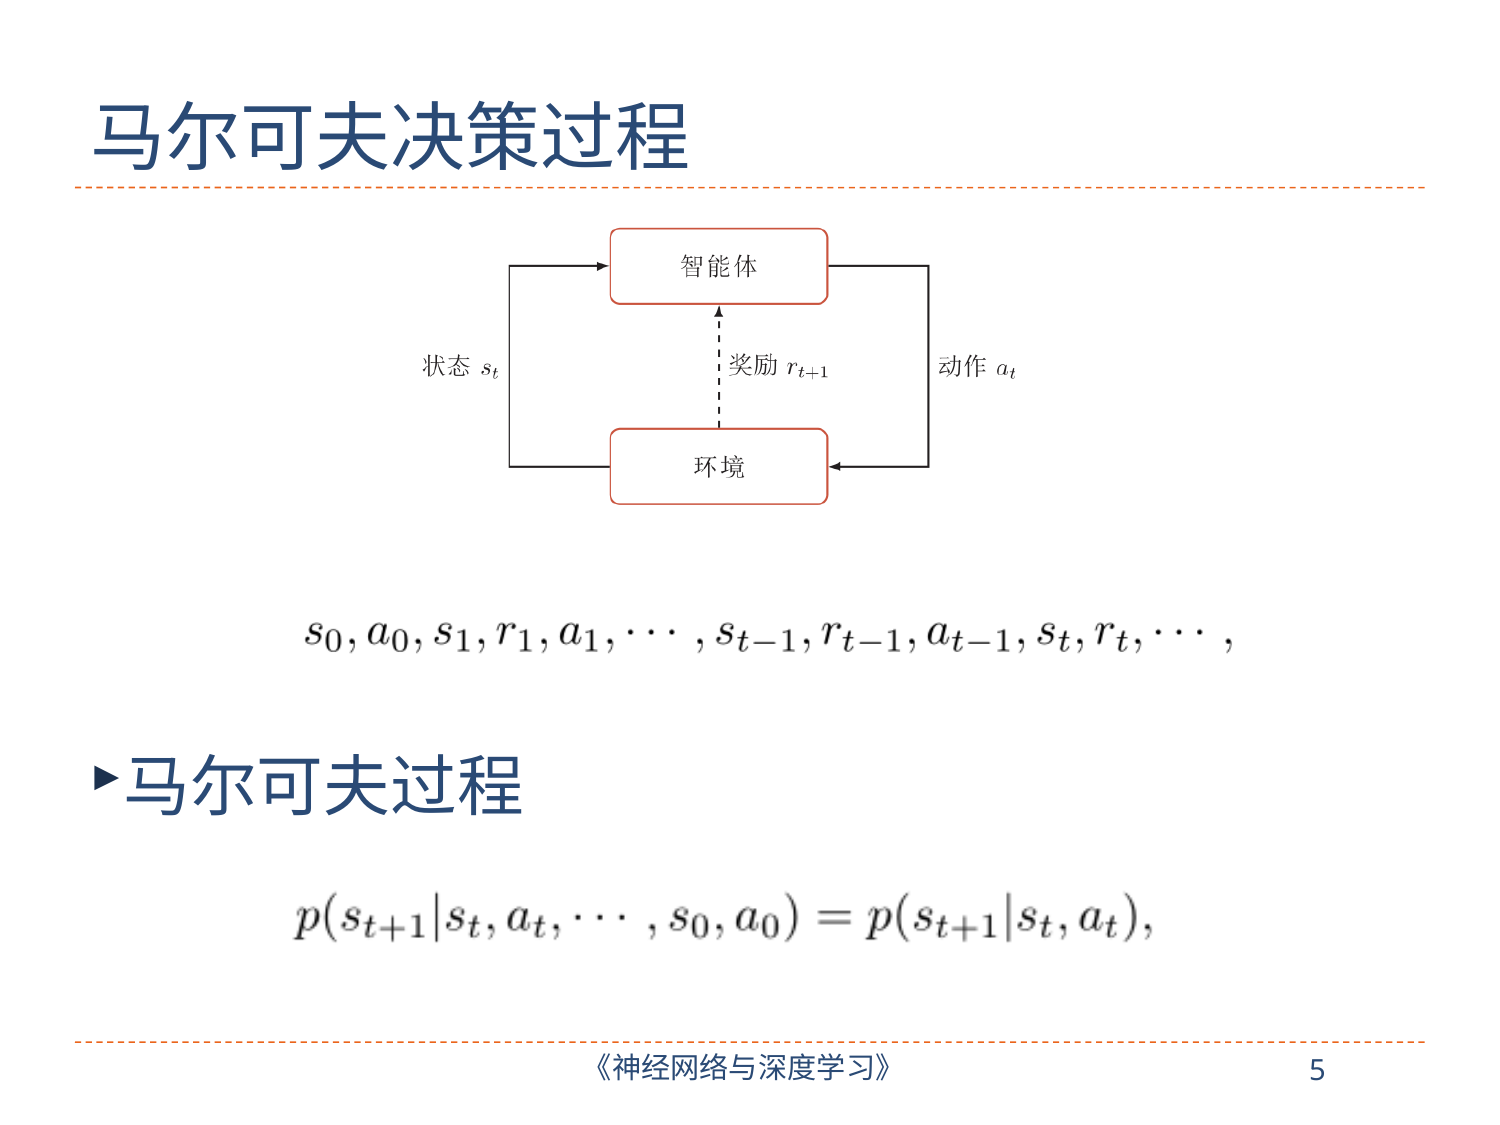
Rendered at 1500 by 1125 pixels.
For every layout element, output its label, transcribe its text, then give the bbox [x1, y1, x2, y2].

picture [408, 212, 1057, 529]
picture [274, 574, 1265, 688]
list 马尔可夫过程 [75, 200, 1425, 1010]
picture [291, 854, 1183, 980]
title 马尔可夫决策过程 [75, 24, 1425, 188]
